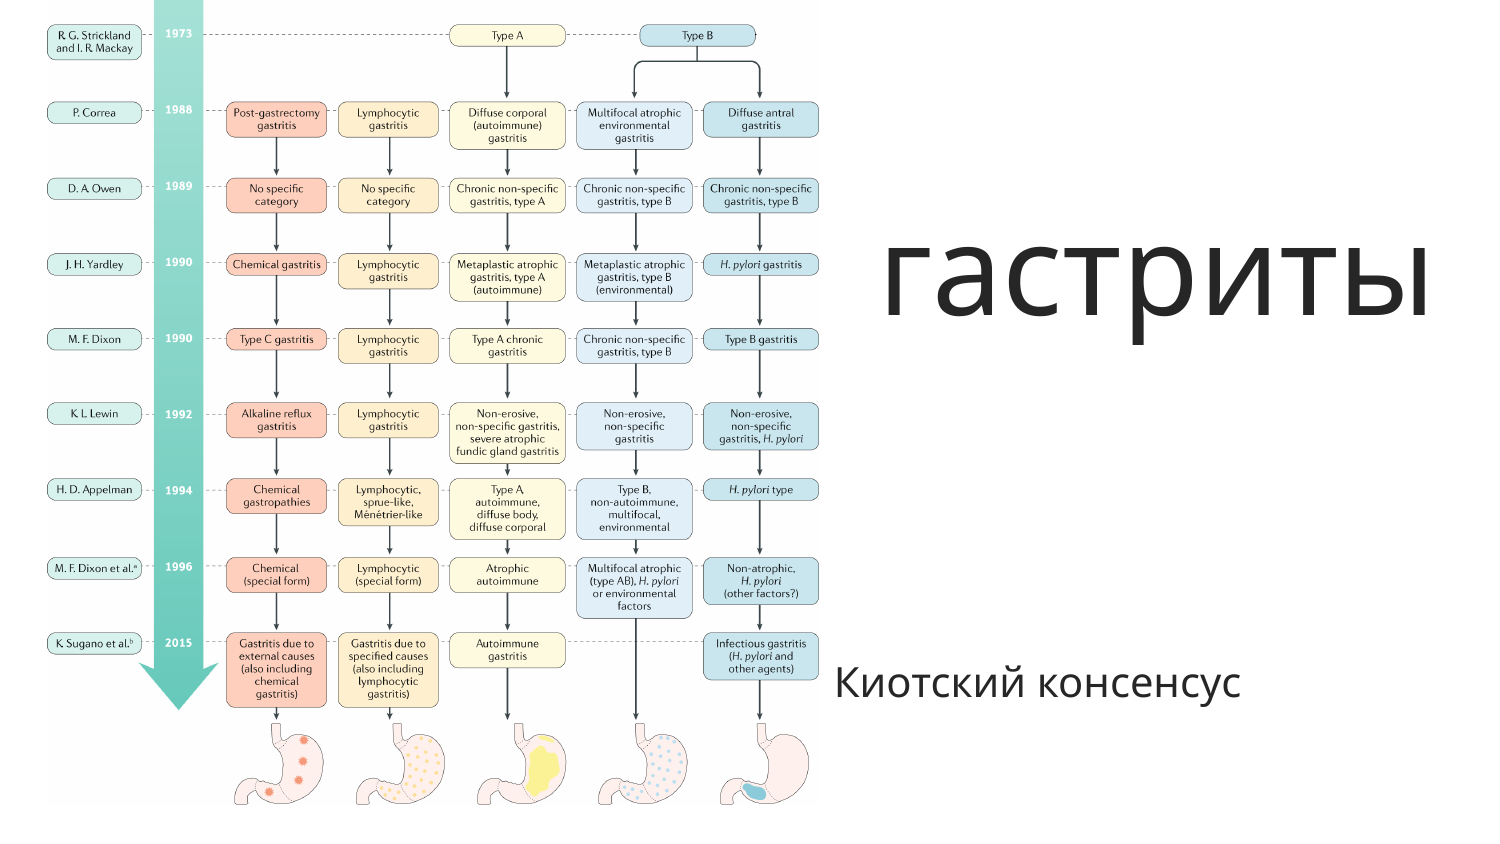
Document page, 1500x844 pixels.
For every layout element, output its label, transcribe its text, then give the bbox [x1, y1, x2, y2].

text_box Киотский консенсус [824, 619, 1418, 722]
picture [47, 0, 820, 806]
text_box гастриты [863, 169, 1462, 357]
